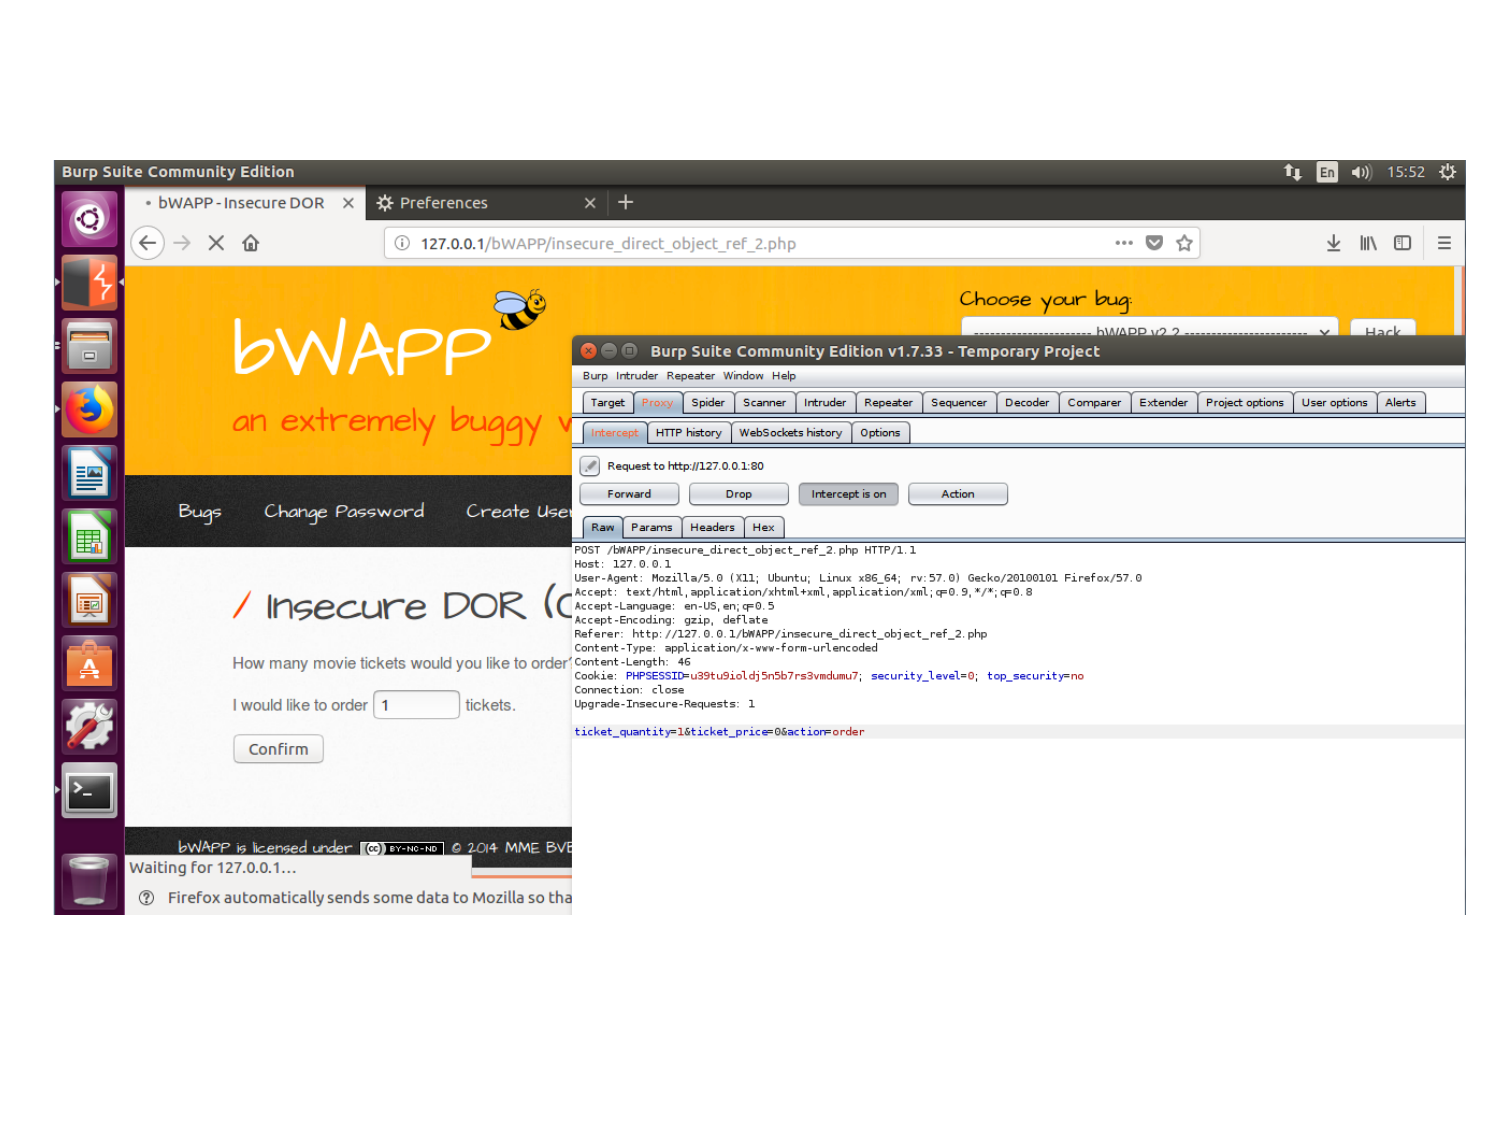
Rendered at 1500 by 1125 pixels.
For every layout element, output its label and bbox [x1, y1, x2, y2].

picture [52, 160, 1466, 916]
